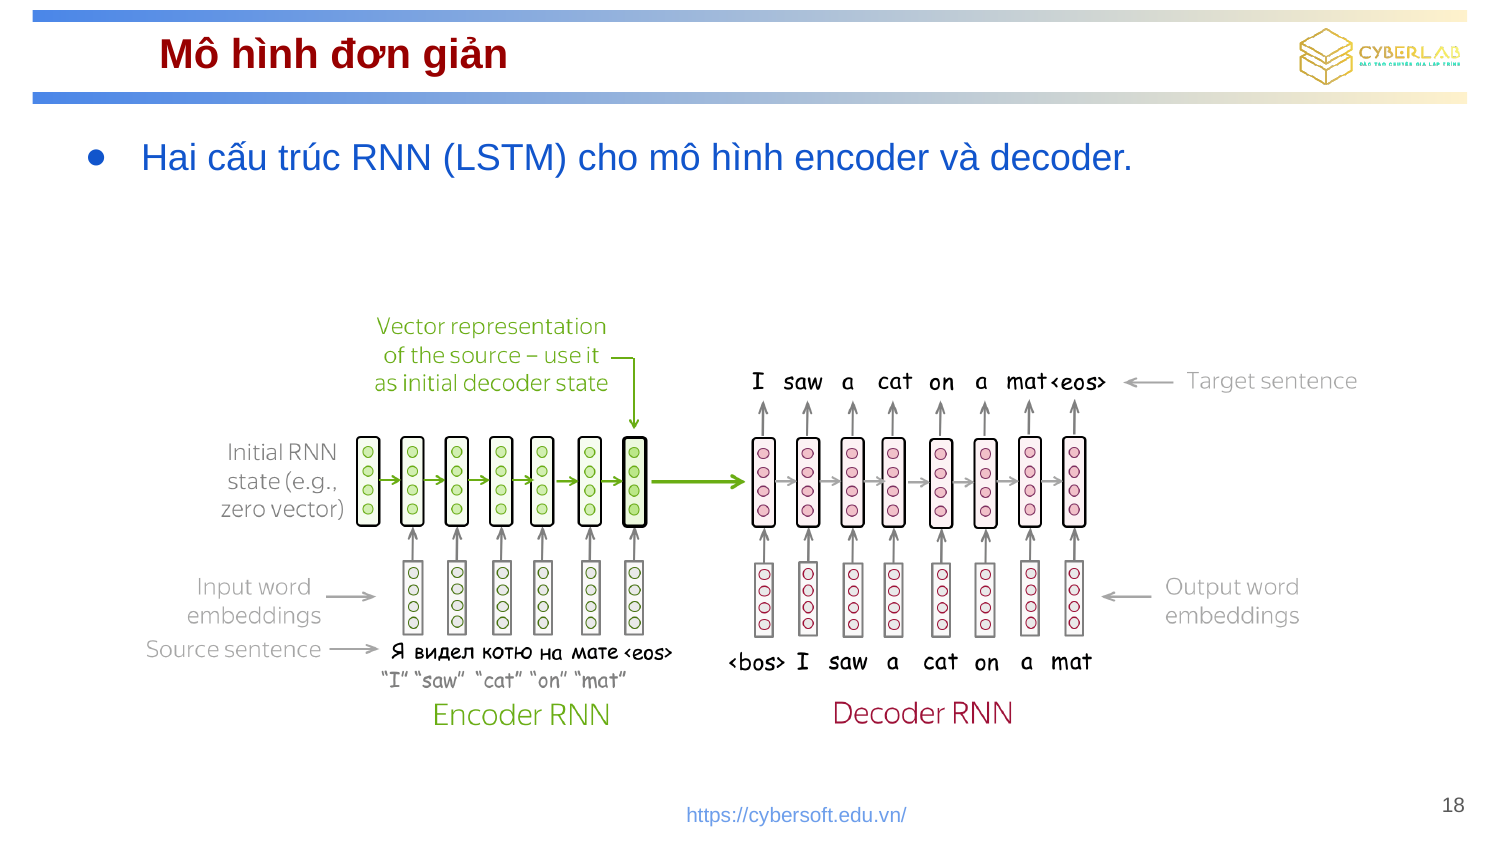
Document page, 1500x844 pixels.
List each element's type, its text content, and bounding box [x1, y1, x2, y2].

picture [1449, 28, 1468, 85]
list Hai cấu trúc RNN (LSTM) cho mô hình encoder và decoder. [51, 111, 1449, 762]
slide_number 18 [1389, 782, 1480, 830]
picture [139, 310, 1361, 733]
title Mô hình đơn giản [144, 12, 1449, 93]
